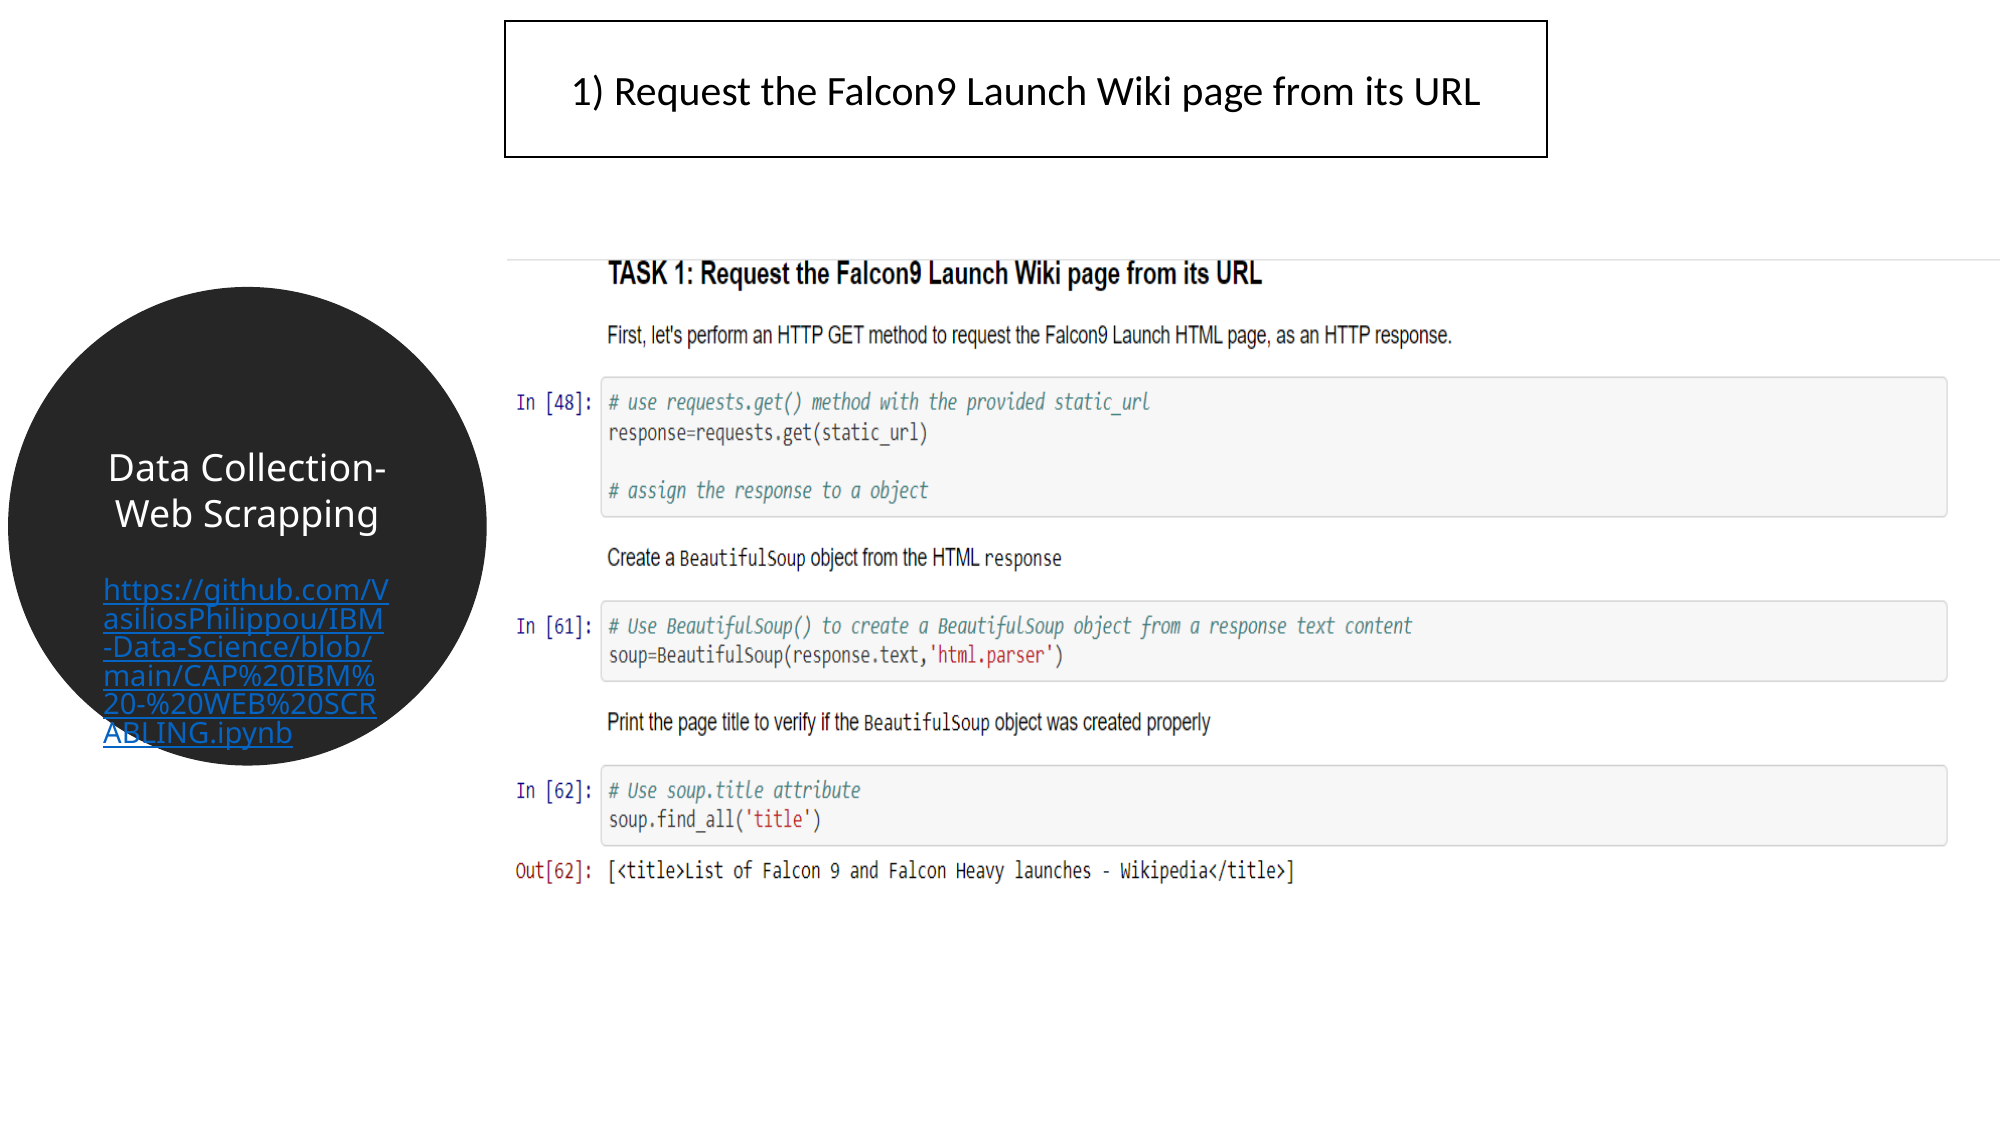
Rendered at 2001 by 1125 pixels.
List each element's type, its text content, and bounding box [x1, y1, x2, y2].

text_box 1) Request the Falcon9 Launch Wiki page from its URL [504, 20, 1548, 158]
picture [507, 251, 2000, 888]
text_box Data Collection- Web Scrapping https://github.com/VasiliosPhilippou/IBM-Data-Science/blob/main/CAP%20IBM%20-%20WEB%20SCRABLING.ipynb [22, 301, 473, 752]
